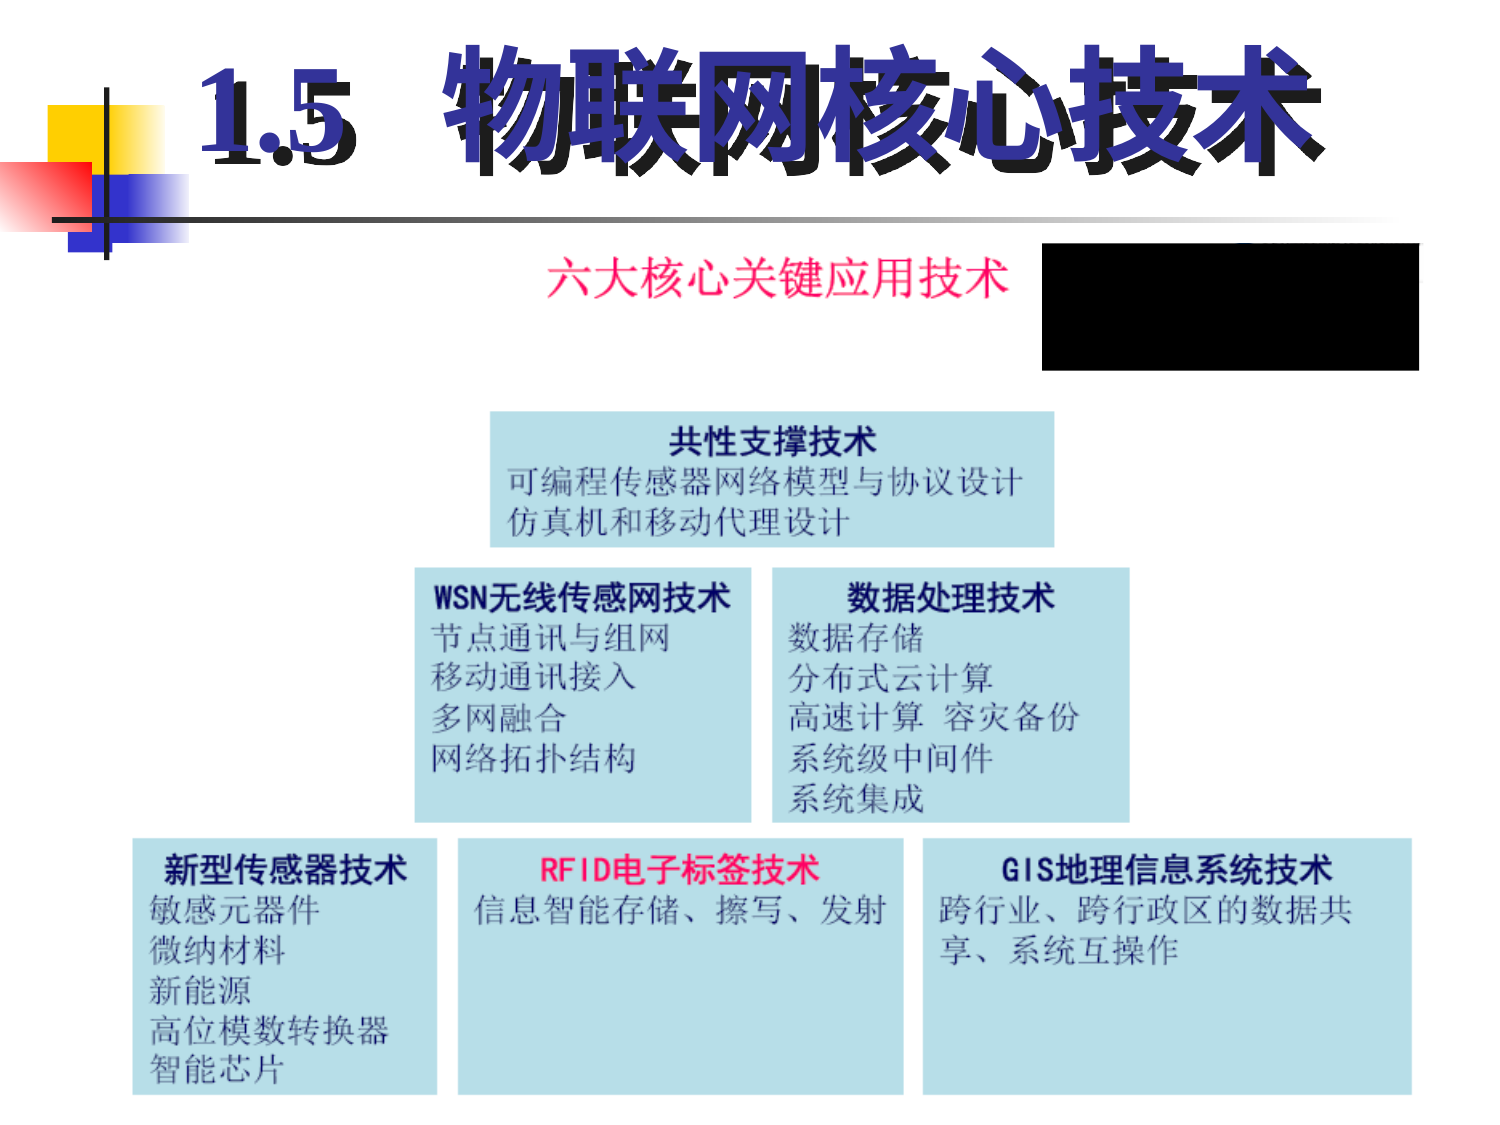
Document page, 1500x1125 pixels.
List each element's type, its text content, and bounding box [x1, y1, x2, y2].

text_box 1.5 物联网核心技术 [147, 18, 1361, 184]
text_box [111, 243, 1424, 1105]
